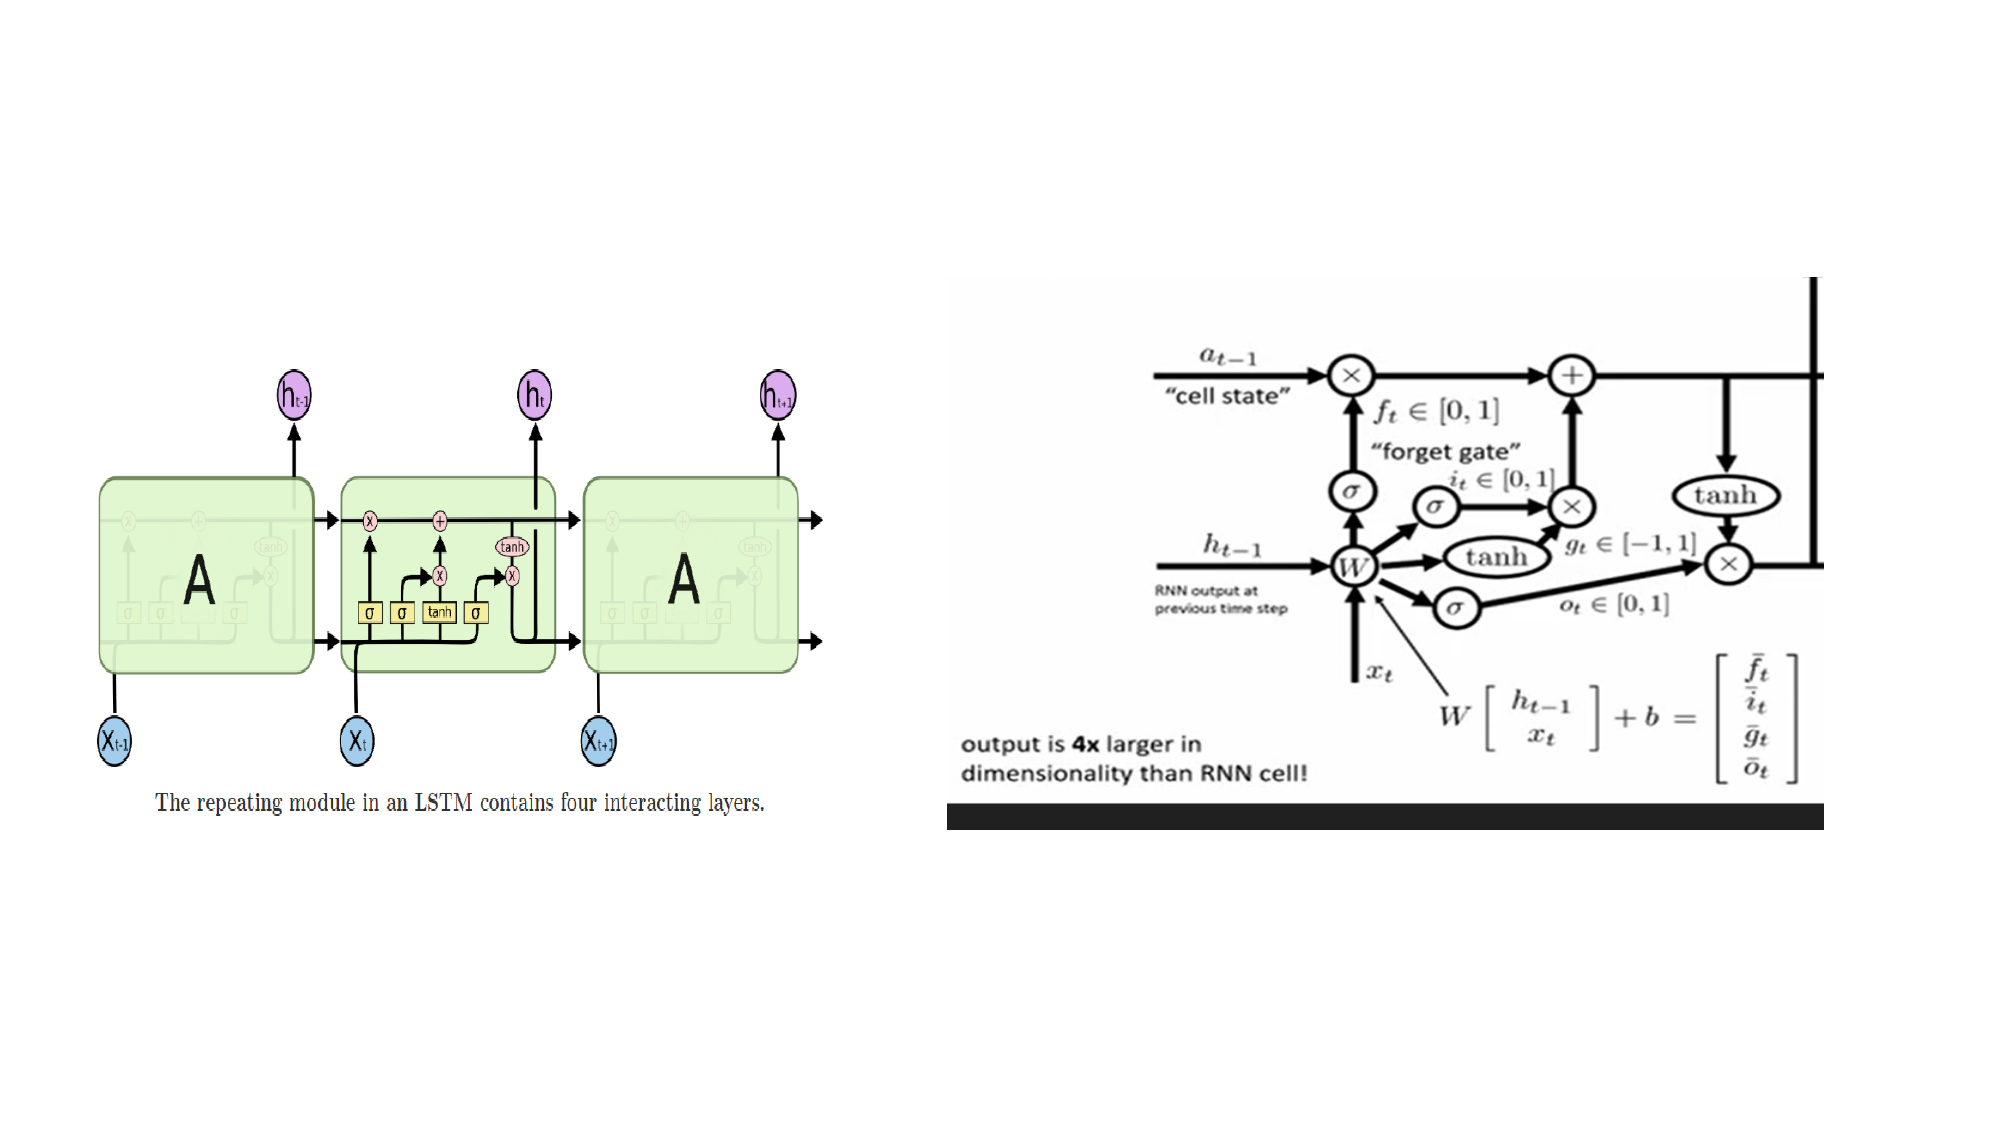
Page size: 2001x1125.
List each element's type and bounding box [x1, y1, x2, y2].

list [947, 277, 1824, 830]
picture [31, 331, 909, 830]
